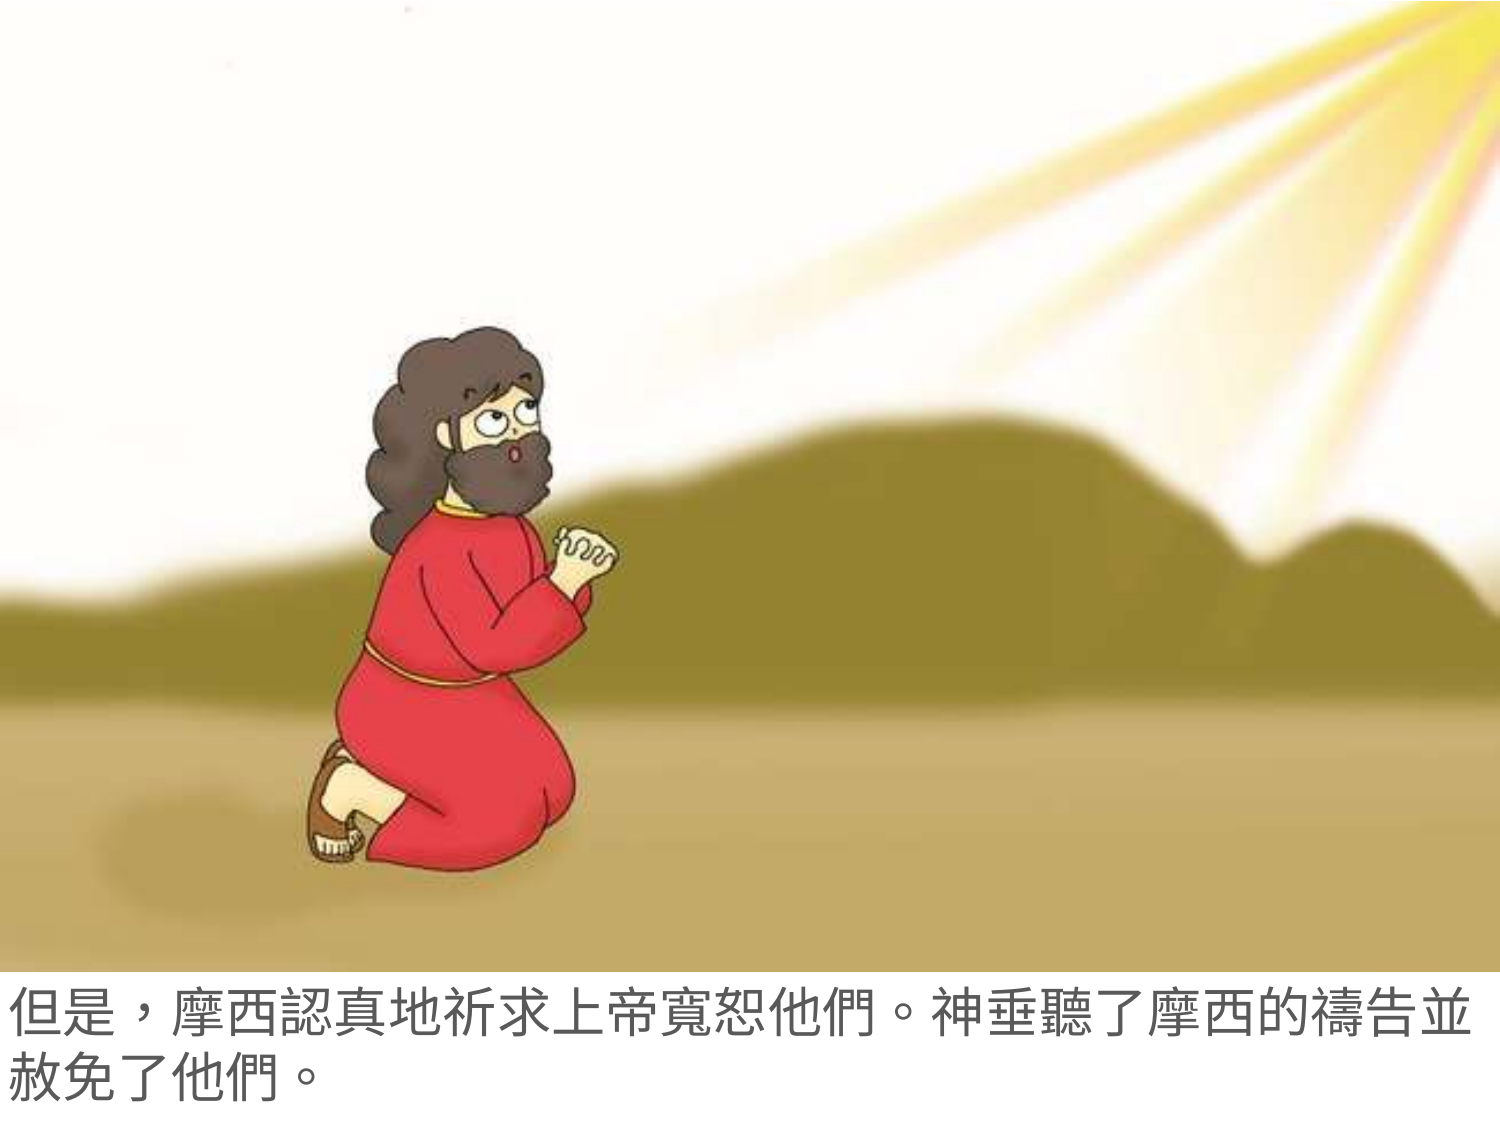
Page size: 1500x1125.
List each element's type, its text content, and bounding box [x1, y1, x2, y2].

picture [0, 0, 1500, 972]
text_box 但是，摩西認真地祈求上帝寬恕他們。神垂聽了摩西的禱告並赦免了他們。 [0, 979, 1500, 1116]
